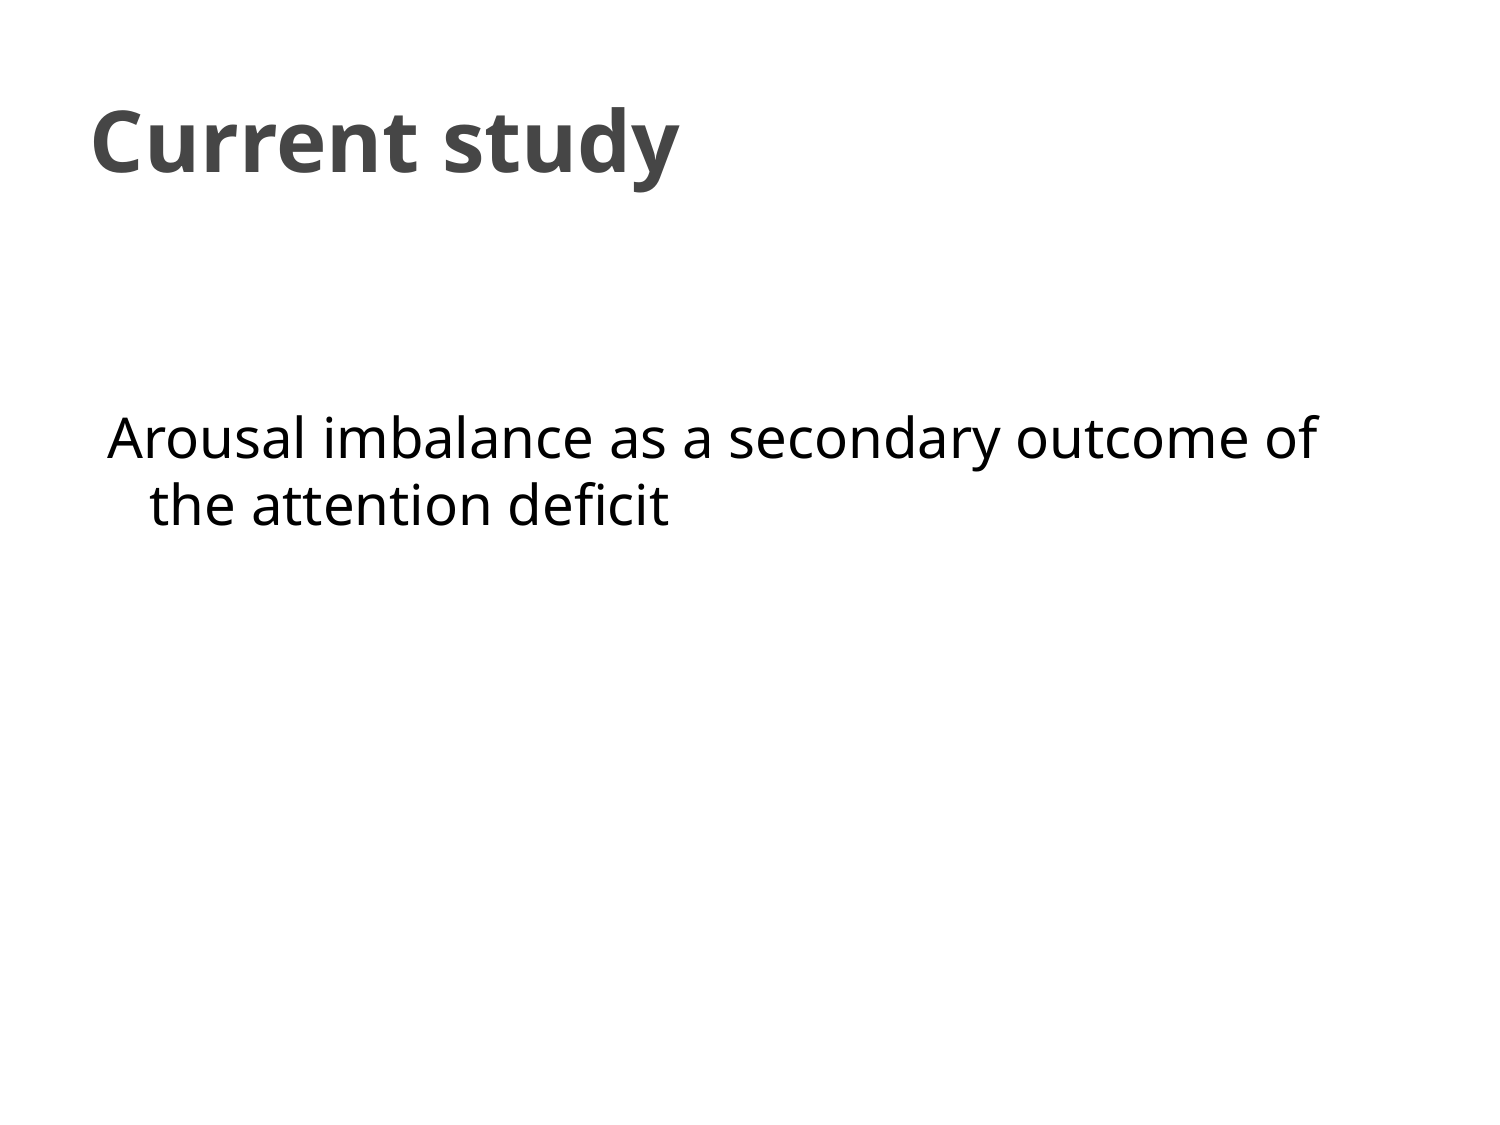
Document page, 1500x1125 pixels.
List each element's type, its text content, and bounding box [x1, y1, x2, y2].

list Arousal imbalance as a secondary outcome of the attention deficit [75, 243, 1425, 986]
title Current study [75, 45, 1425, 233]
